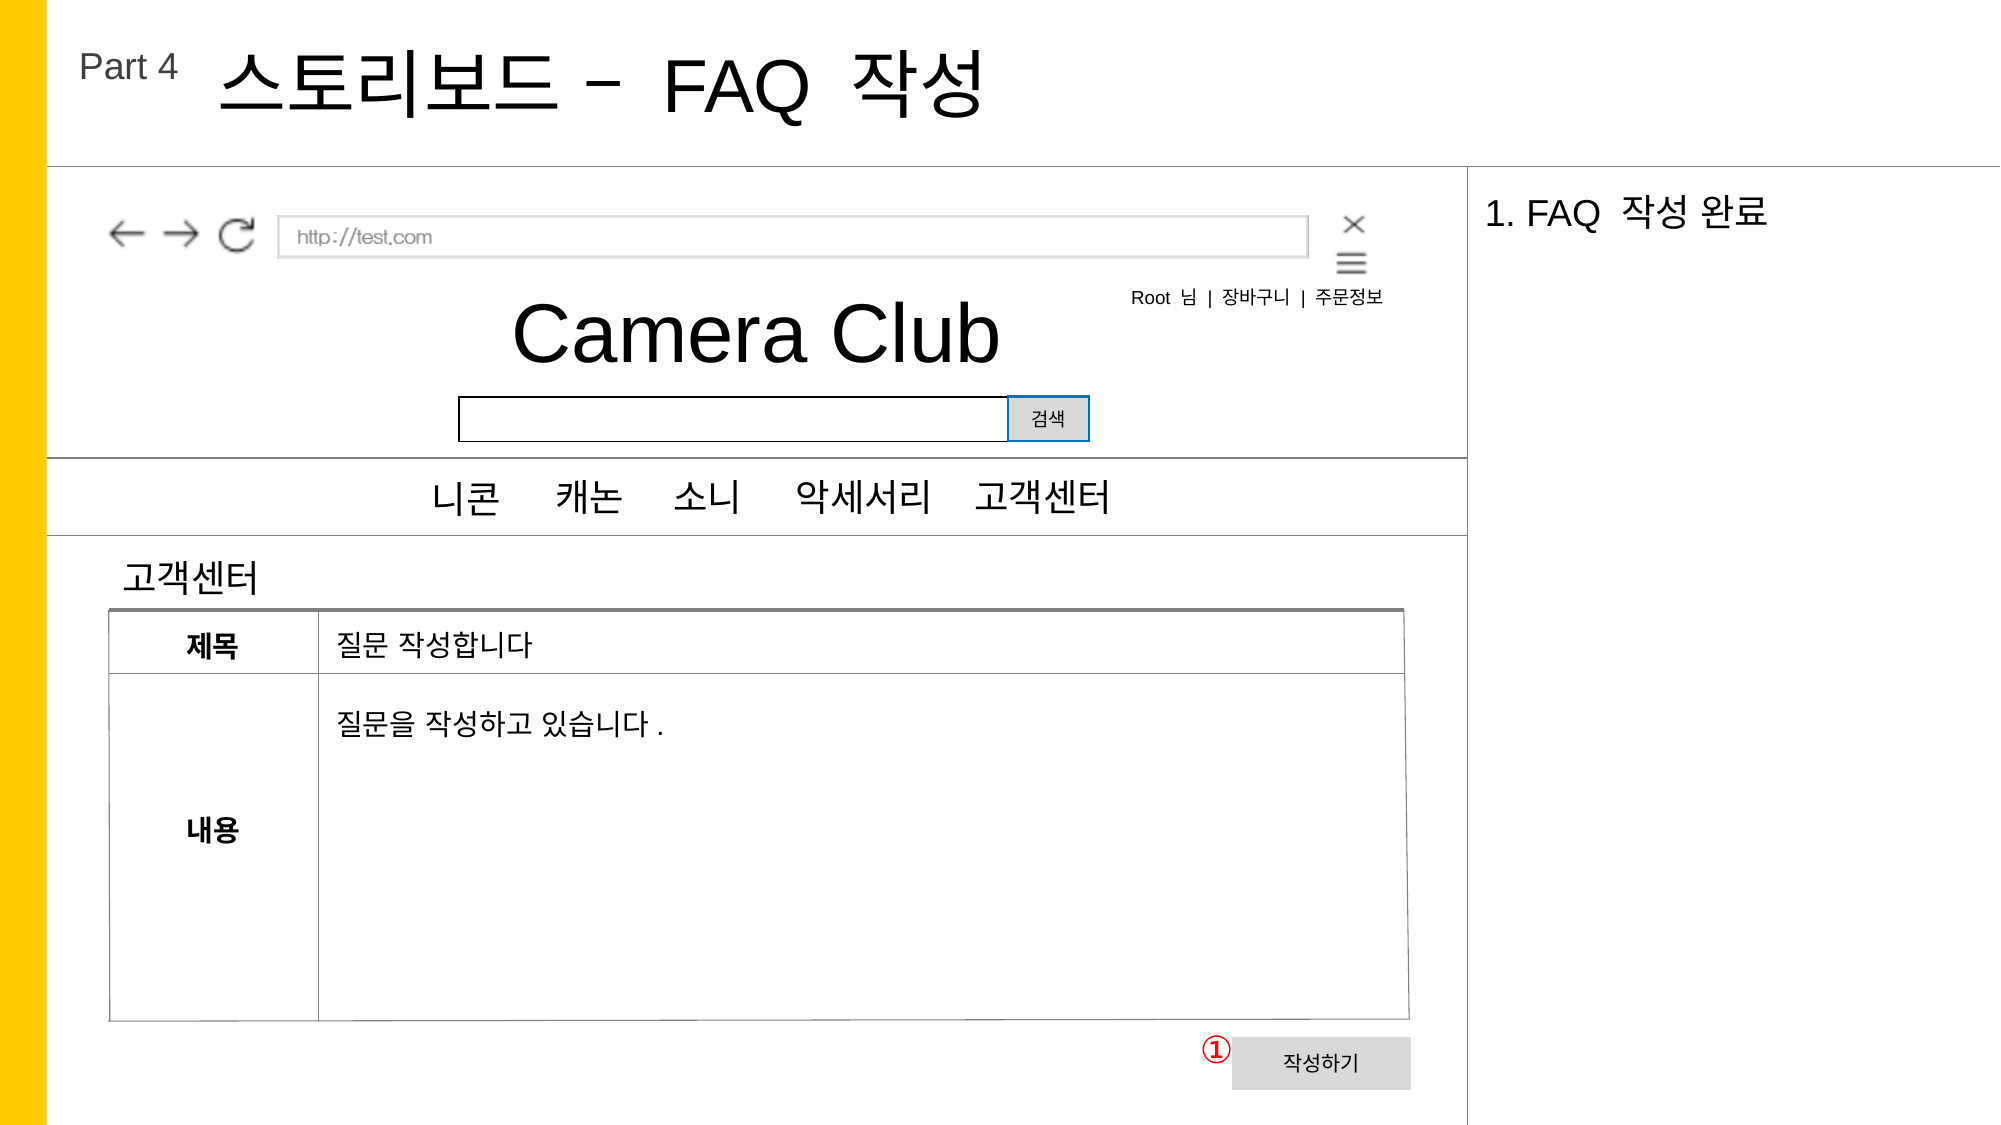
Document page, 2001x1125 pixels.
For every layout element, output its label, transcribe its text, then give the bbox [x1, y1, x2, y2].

text_box [0, 0, 48, 1125]
text_box 캐논 [540, 467, 640, 527]
picture [100, 212, 264, 260]
text_box 질문을 작성하고 있습니다. [321, 698, 1129, 749]
picture [1326, 209, 1380, 286]
text_box 작성하기 [1232, 1037, 1411, 1090]
text_box Part 4 [64, 34, 194, 95]
text_box 니콘 [416, 468, 516, 529]
text_box 제목 [171, 620, 256, 671]
picture [276, 215, 1310, 260]
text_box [1403, 609, 1410, 1018]
text_box 고객센터 [107, 547, 276, 607]
text_box 소니 [658, 467, 758, 527]
text_box 질문 작성합니다 [321, 619, 684, 670]
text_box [108, 1018, 1411, 1022]
text_box 내용 [171, 804, 256, 855]
text_box Root 님 | 장바구니 | 주문정보 [1116, 278, 1399, 316]
text_box 1. FAQ 작성 완료 [1470, 181, 1785, 332]
text_box [458, 396, 1090, 443]
text_box ① [1185, 1022, 1249, 1079]
text_box Camera Club [497, 272, 1017, 387]
text_box 고객센터 [959, 467, 1128, 527]
text_box 검색 [1007, 395, 1090, 442]
text_box 악세서리 [780, 467, 949, 527]
text_box 스토리보드 – FAQ 작성 [202, 30, 1004, 136]
